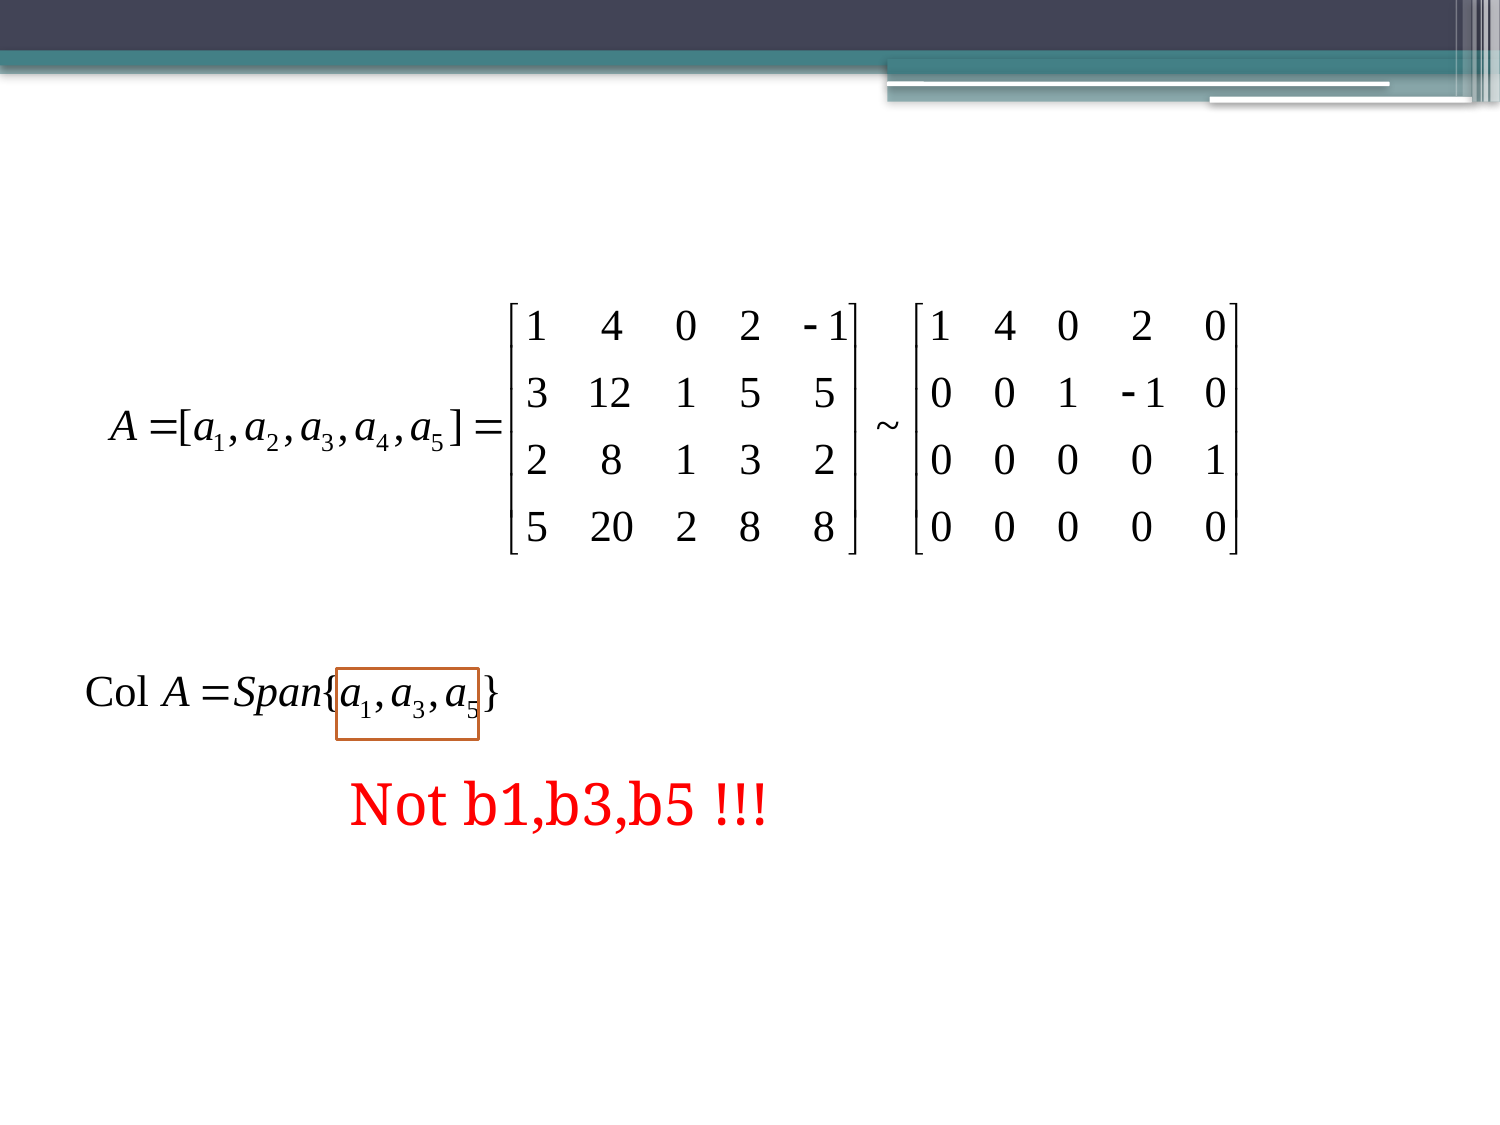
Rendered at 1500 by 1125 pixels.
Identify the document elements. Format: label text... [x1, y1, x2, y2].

text_box Not b1,b3,b5 !!! [334, 760, 1044, 845]
slide_number [1341, 0, 1466, 61]
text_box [78, 662, 509, 730]
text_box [99, 295, 1254, 563]
